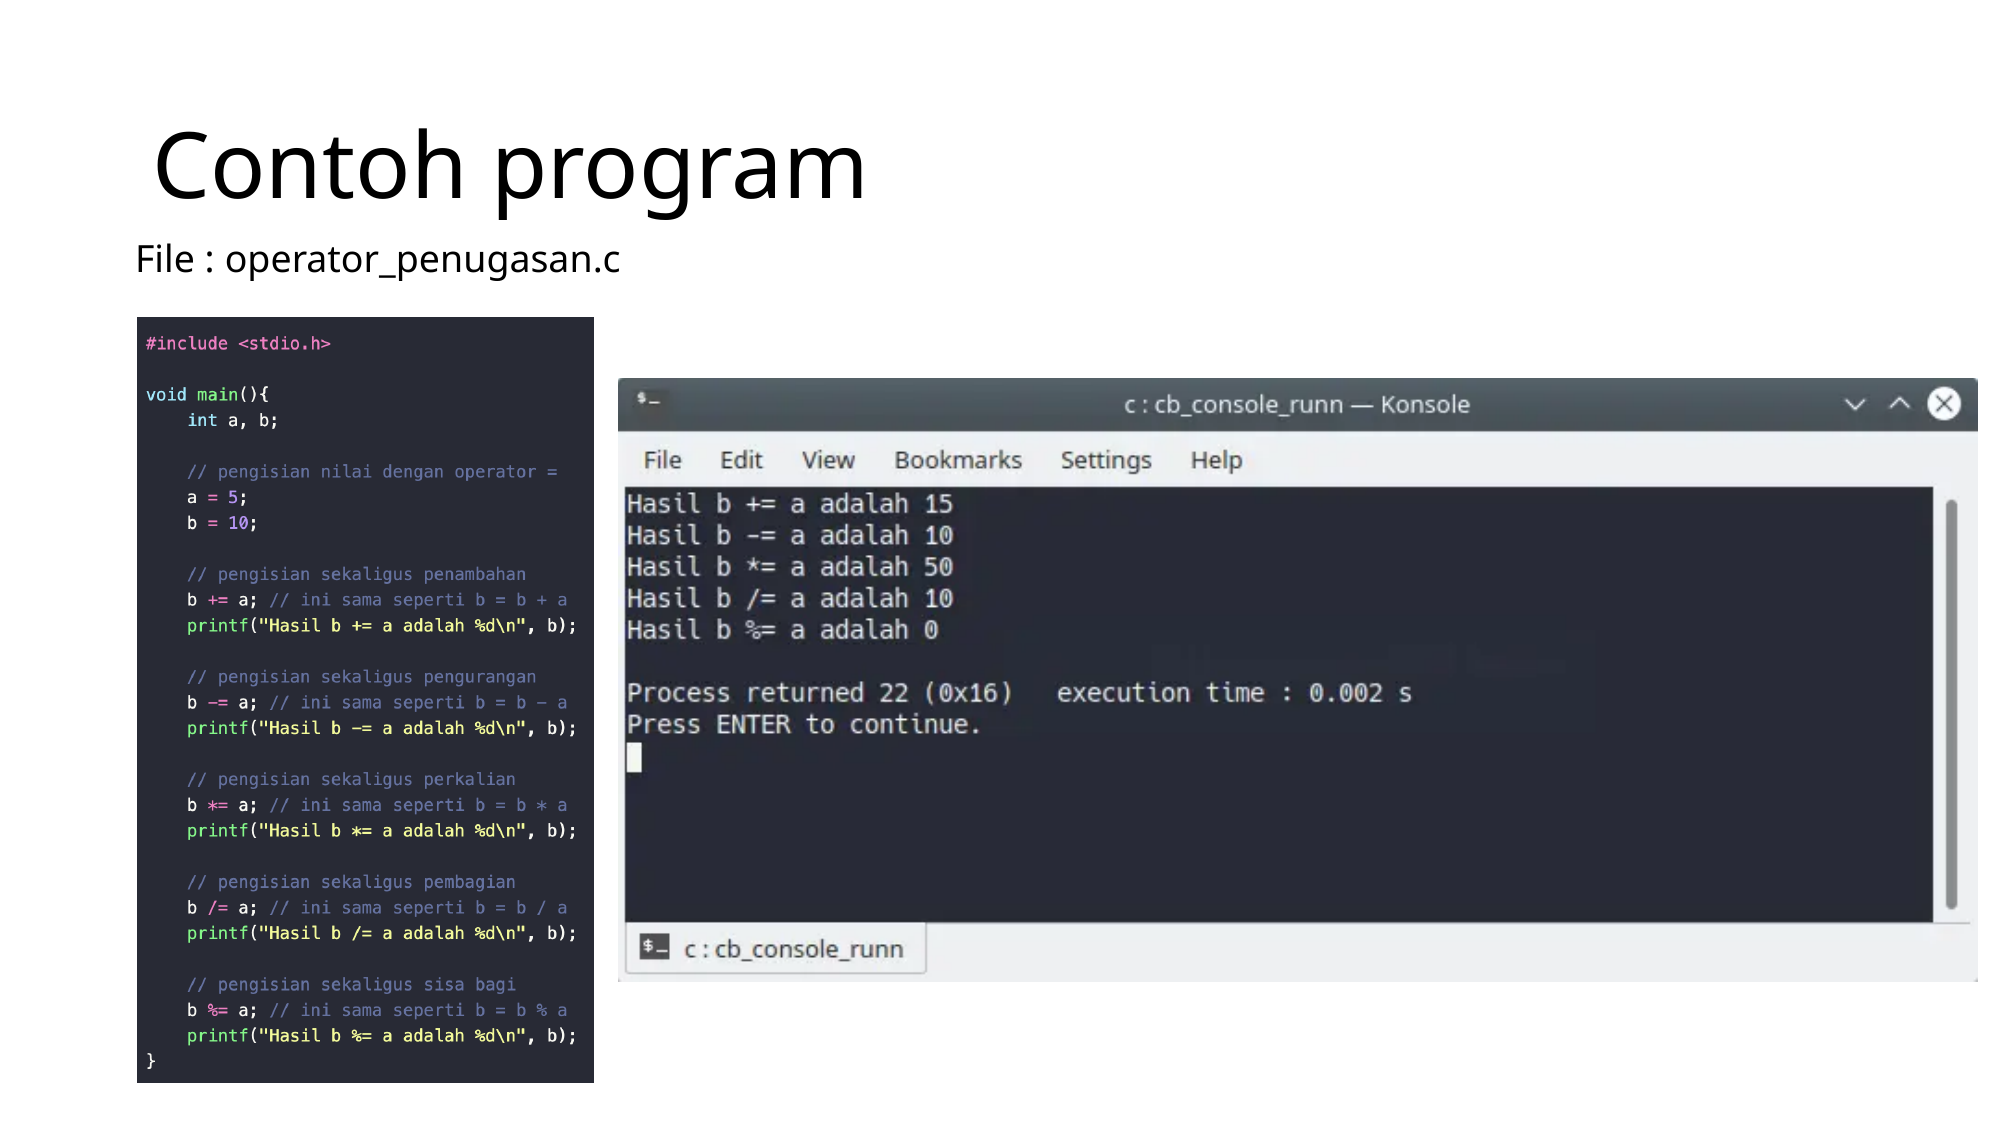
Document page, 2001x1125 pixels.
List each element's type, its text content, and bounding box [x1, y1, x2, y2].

picture [618, 377, 1979, 983]
text_box File : operator_penugasan.c [120, 227, 636, 288]
title Contoh program [137, 59, 1863, 278]
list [136, 316, 595, 1083]
